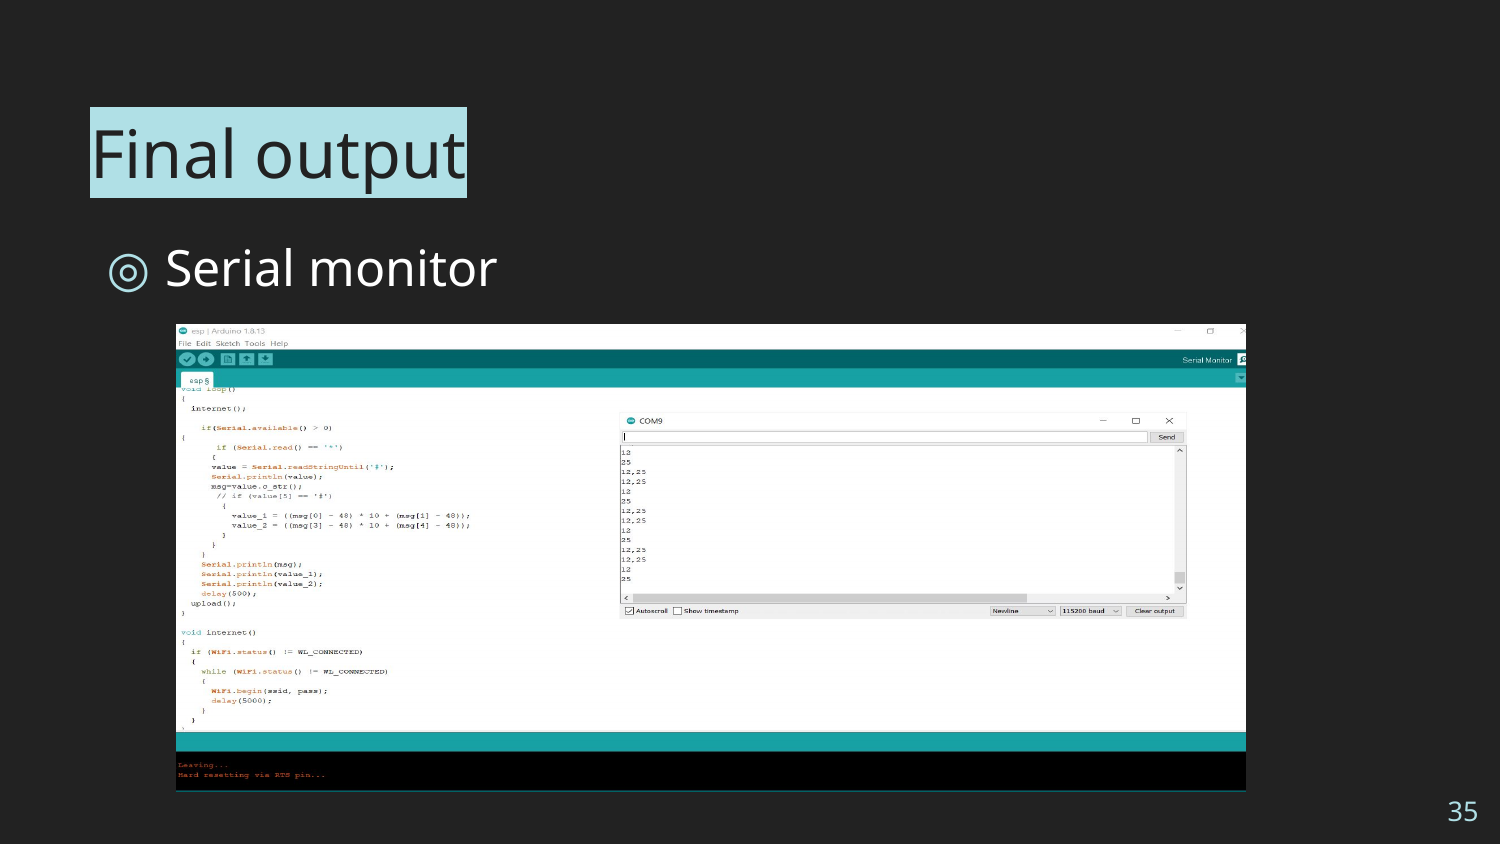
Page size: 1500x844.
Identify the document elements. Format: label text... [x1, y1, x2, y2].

title Final output [75, 84, 1425, 175]
slide_number 35 [1403, 779, 1494, 832]
list Serial monitor [75, 221, 1425, 762]
picture [176, 324, 1247, 792]
